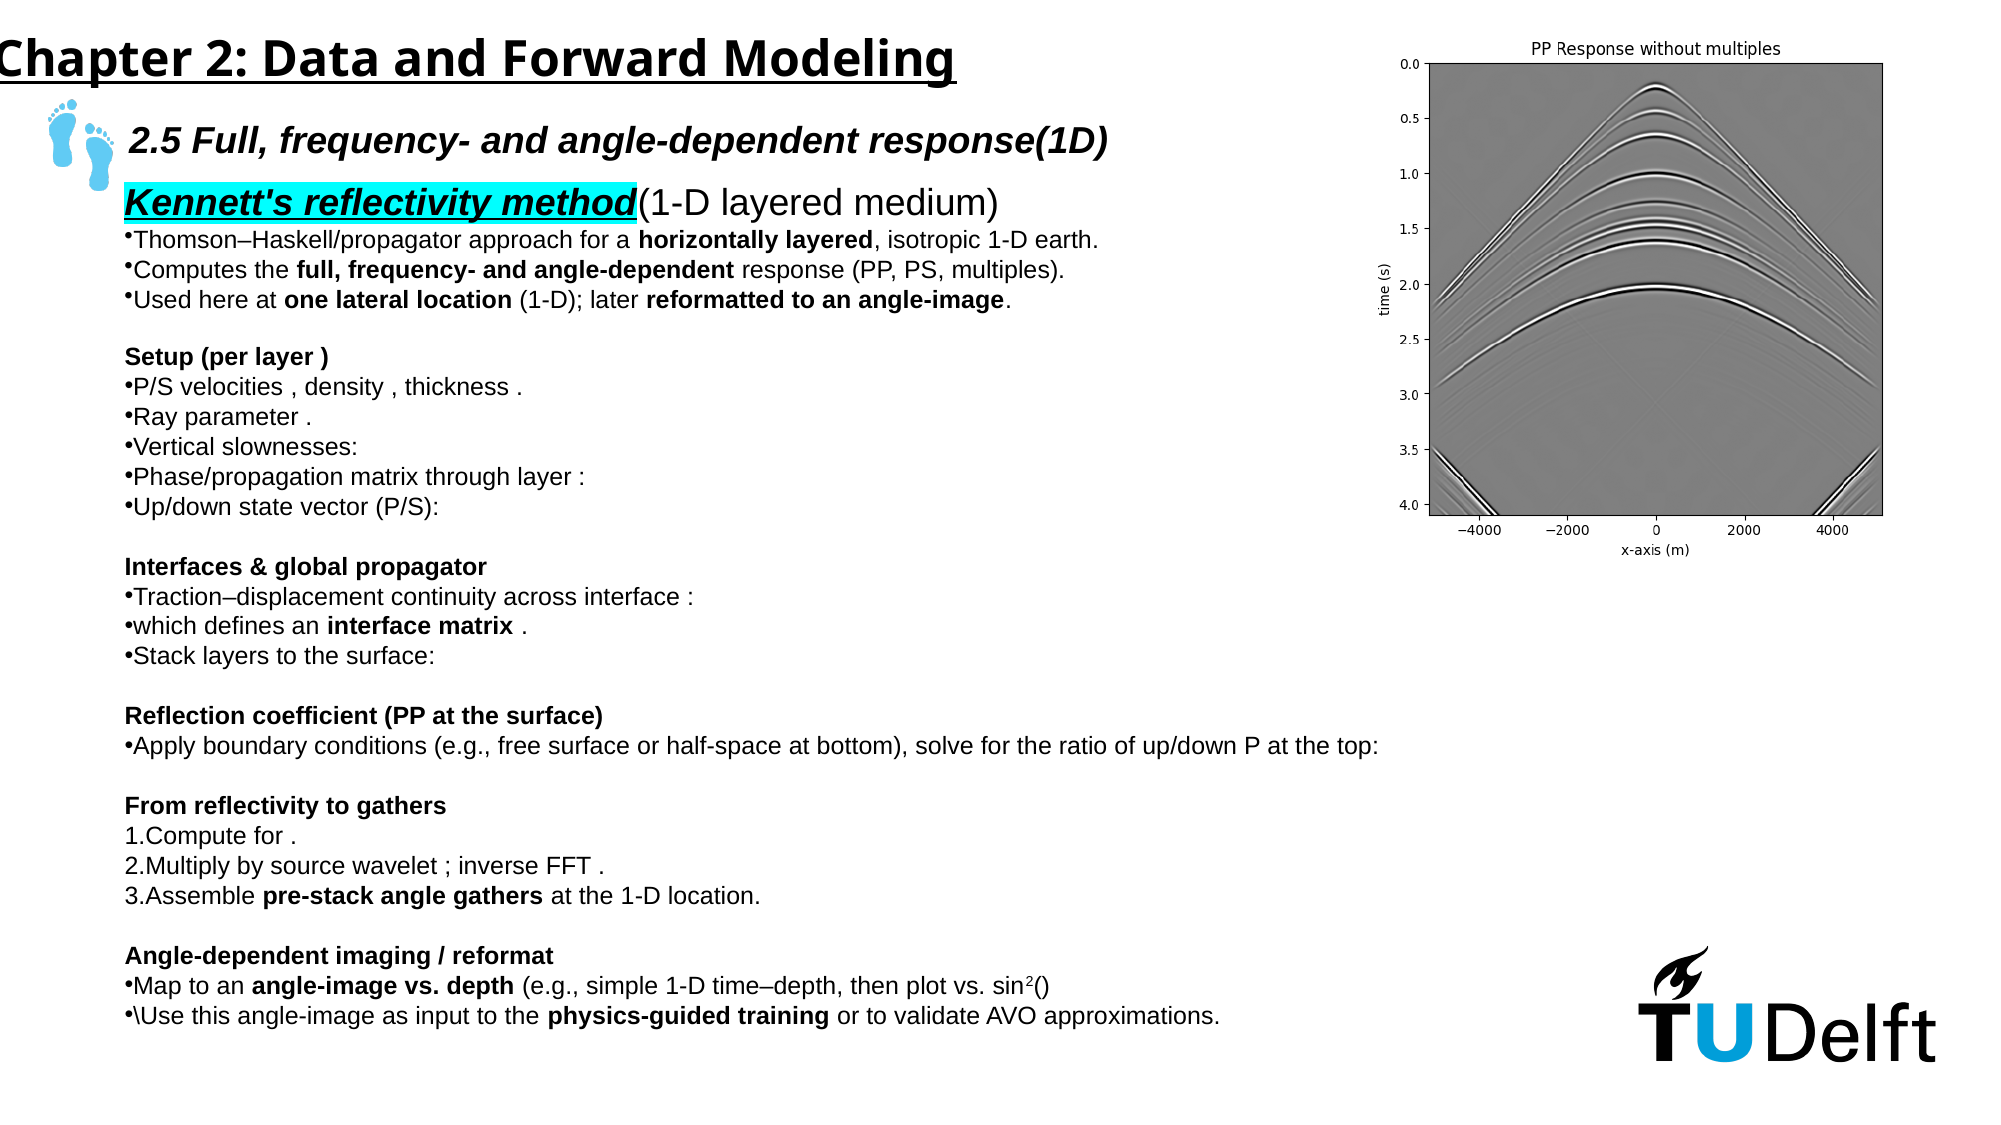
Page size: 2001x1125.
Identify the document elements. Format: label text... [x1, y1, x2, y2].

text_box Chapter 2: Data and Forward Modeling [0, 19, 972, 95]
picture [1369, 31, 1891, 567]
picture [29, 94, 131, 196]
text_box Kennett's reflectivity method(1-D layered medium) Thomson–Haskell/propagator approach for a horizontally layered, isotropic 1-D earth. Computes the full, frequency- and angle-dependent response (PP, PS, multiples). Used here at one lateral location (1-D); later reformatted to an angle-image. [109, 170, 1369, 366]
text_box 2.5 Full, frequency- and angle-dependent response(1D) [131, 108, 1124, 169]
picture [1603, 935, 1977, 1094]
